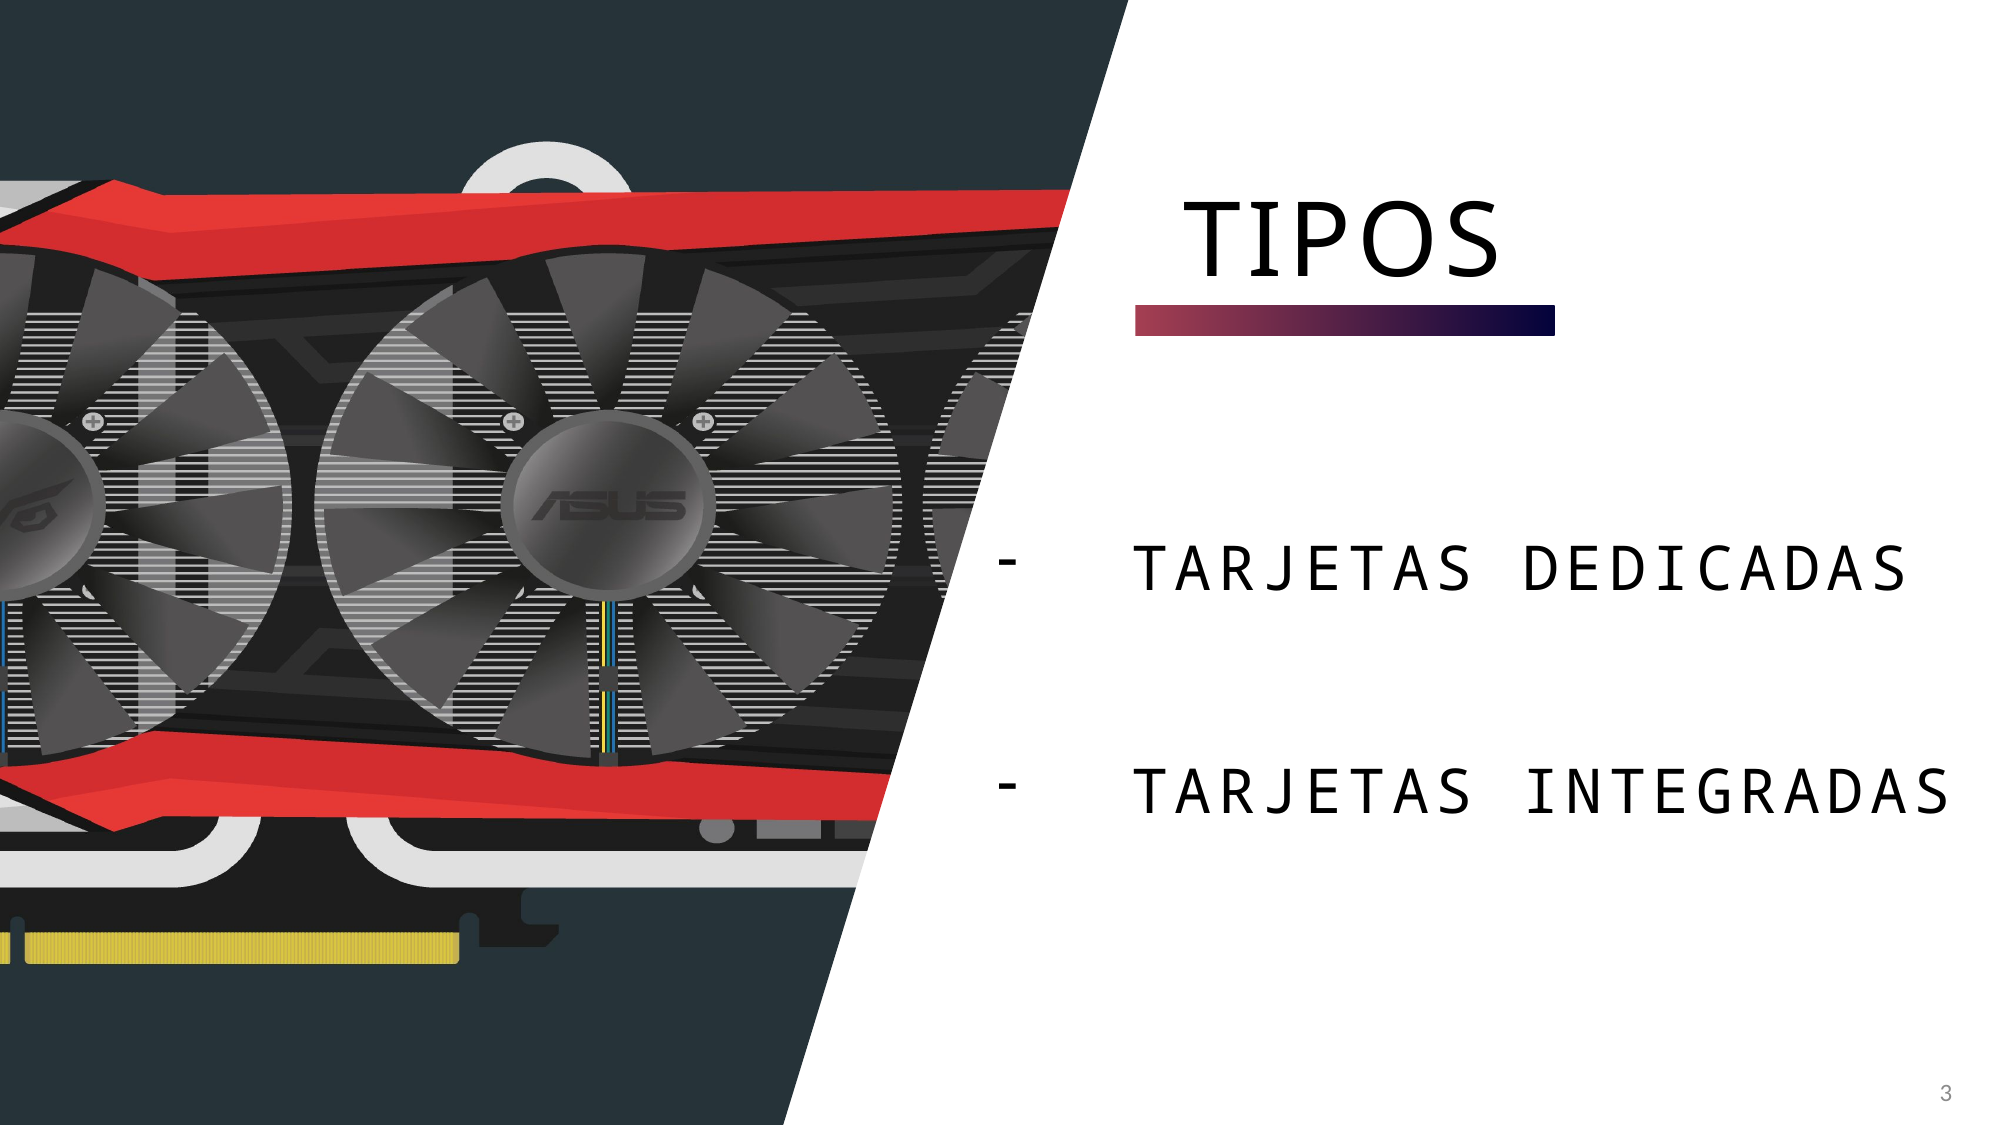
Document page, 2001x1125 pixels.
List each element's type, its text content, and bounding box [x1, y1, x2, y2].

title Tipos [1168, 155, 1522, 305]
picture [0, 0, 1129, 1125]
text_box TARJETAS Dedicadas TARJETAS INTEGRADAS [1129, 513, 1968, 834]
slide_number 3 [1894, 1061, 1968, 1121]
list [1135, 305, 1555, 336]
